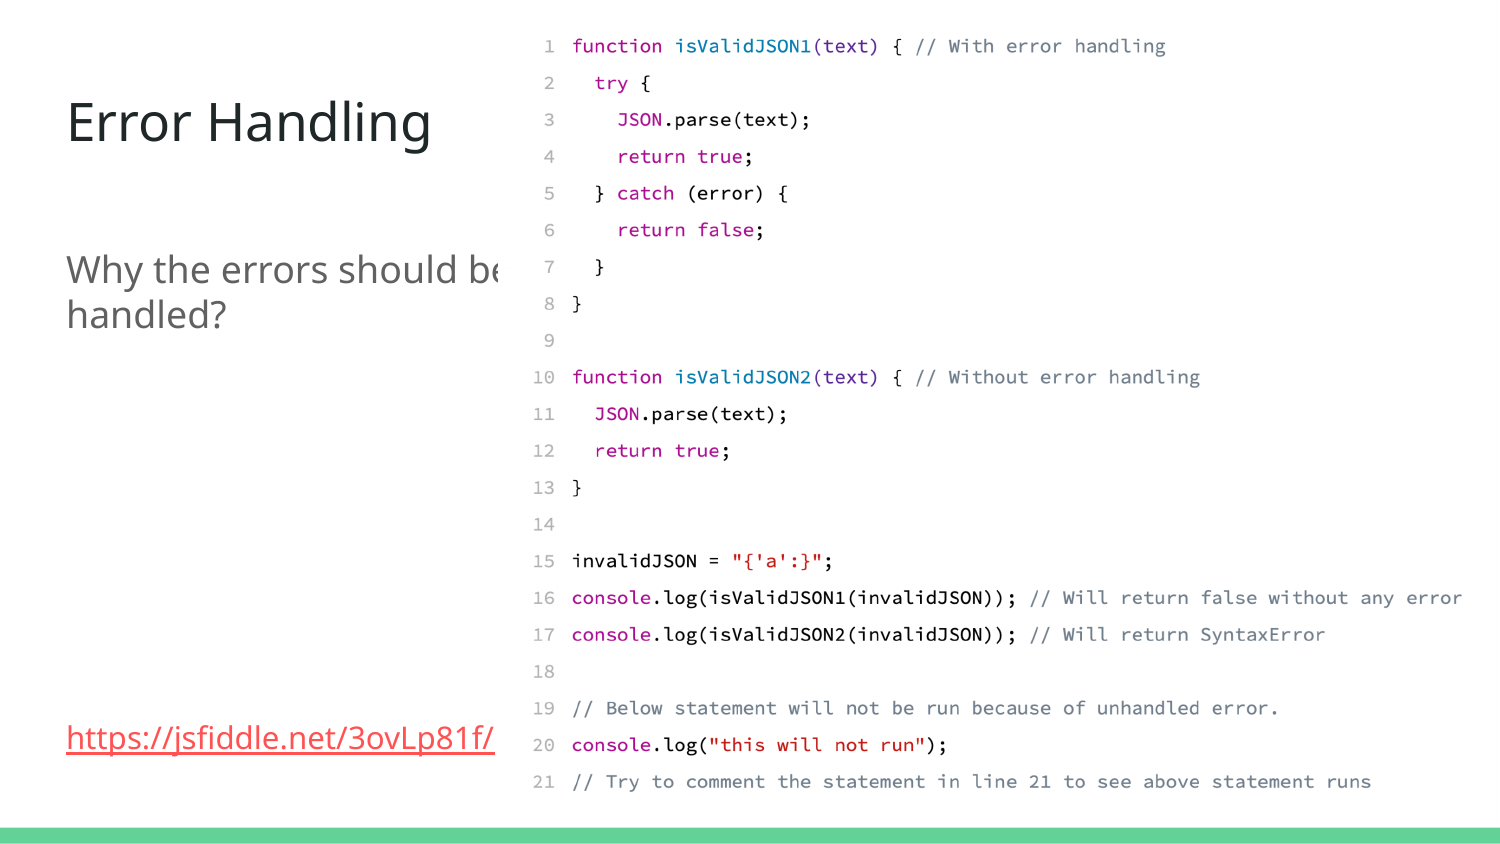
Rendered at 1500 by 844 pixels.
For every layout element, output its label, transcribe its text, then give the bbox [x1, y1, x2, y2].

text_box Why the errors should be handled? [51, 231, 492, 352]
title Error Handling [51, 72, 492, 167]
picture [497, 0, 1497, 828]
text_box https://jsfiddle.net/3ovLp81f/ [51, 703, 492, 777]
